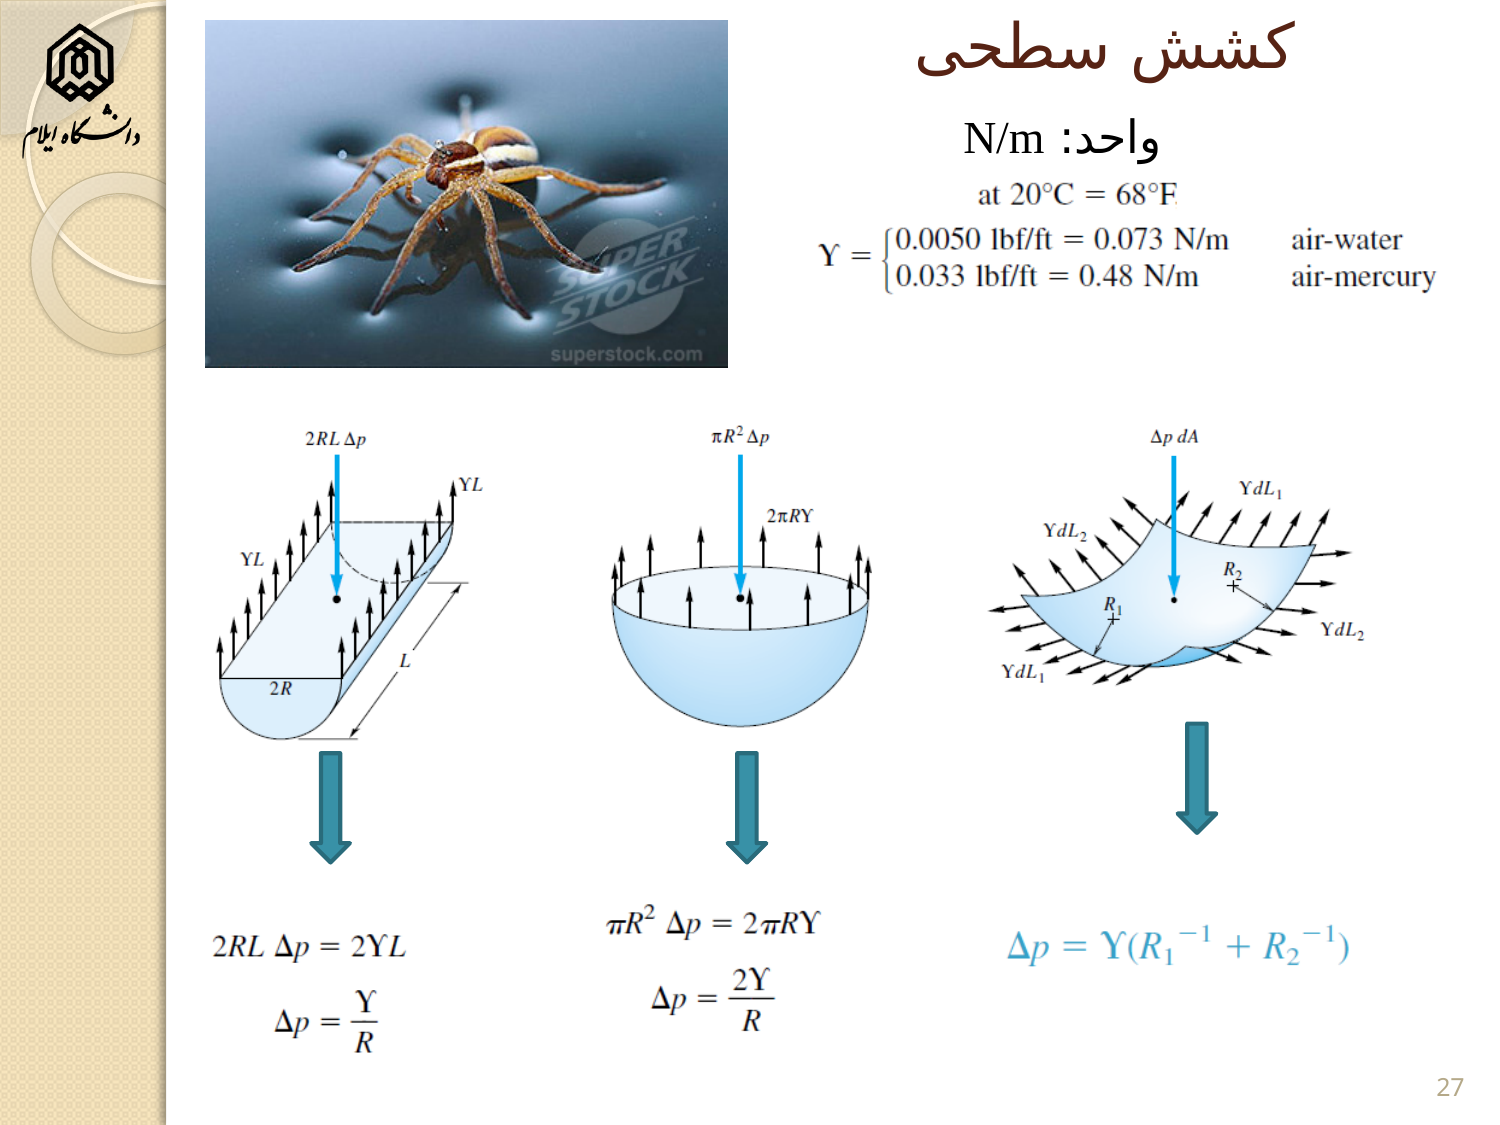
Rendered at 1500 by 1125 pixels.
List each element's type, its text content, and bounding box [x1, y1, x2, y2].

picture [205, 20, 728, 369]
text_box [309, 765, 352, 865]
picture [962, 899, 1383, 982]
title کشش سطحی [900, 0, 1355, 113]
text_box [1175, 765, 1219, 835]
picture [199, 385, 1376, 754]
text_box واحد: N/m [900, 99, 1225, 170]
picture [808, 178, 1447, 305]
picture [198, 924, 436, 1067]
slide_number 27 [1413, 1034, 1488, 1113]
text_box [725, 765, 769, 865]
picture [591, 894, 851, 1040]
picture [0, 20, 157, 163]
